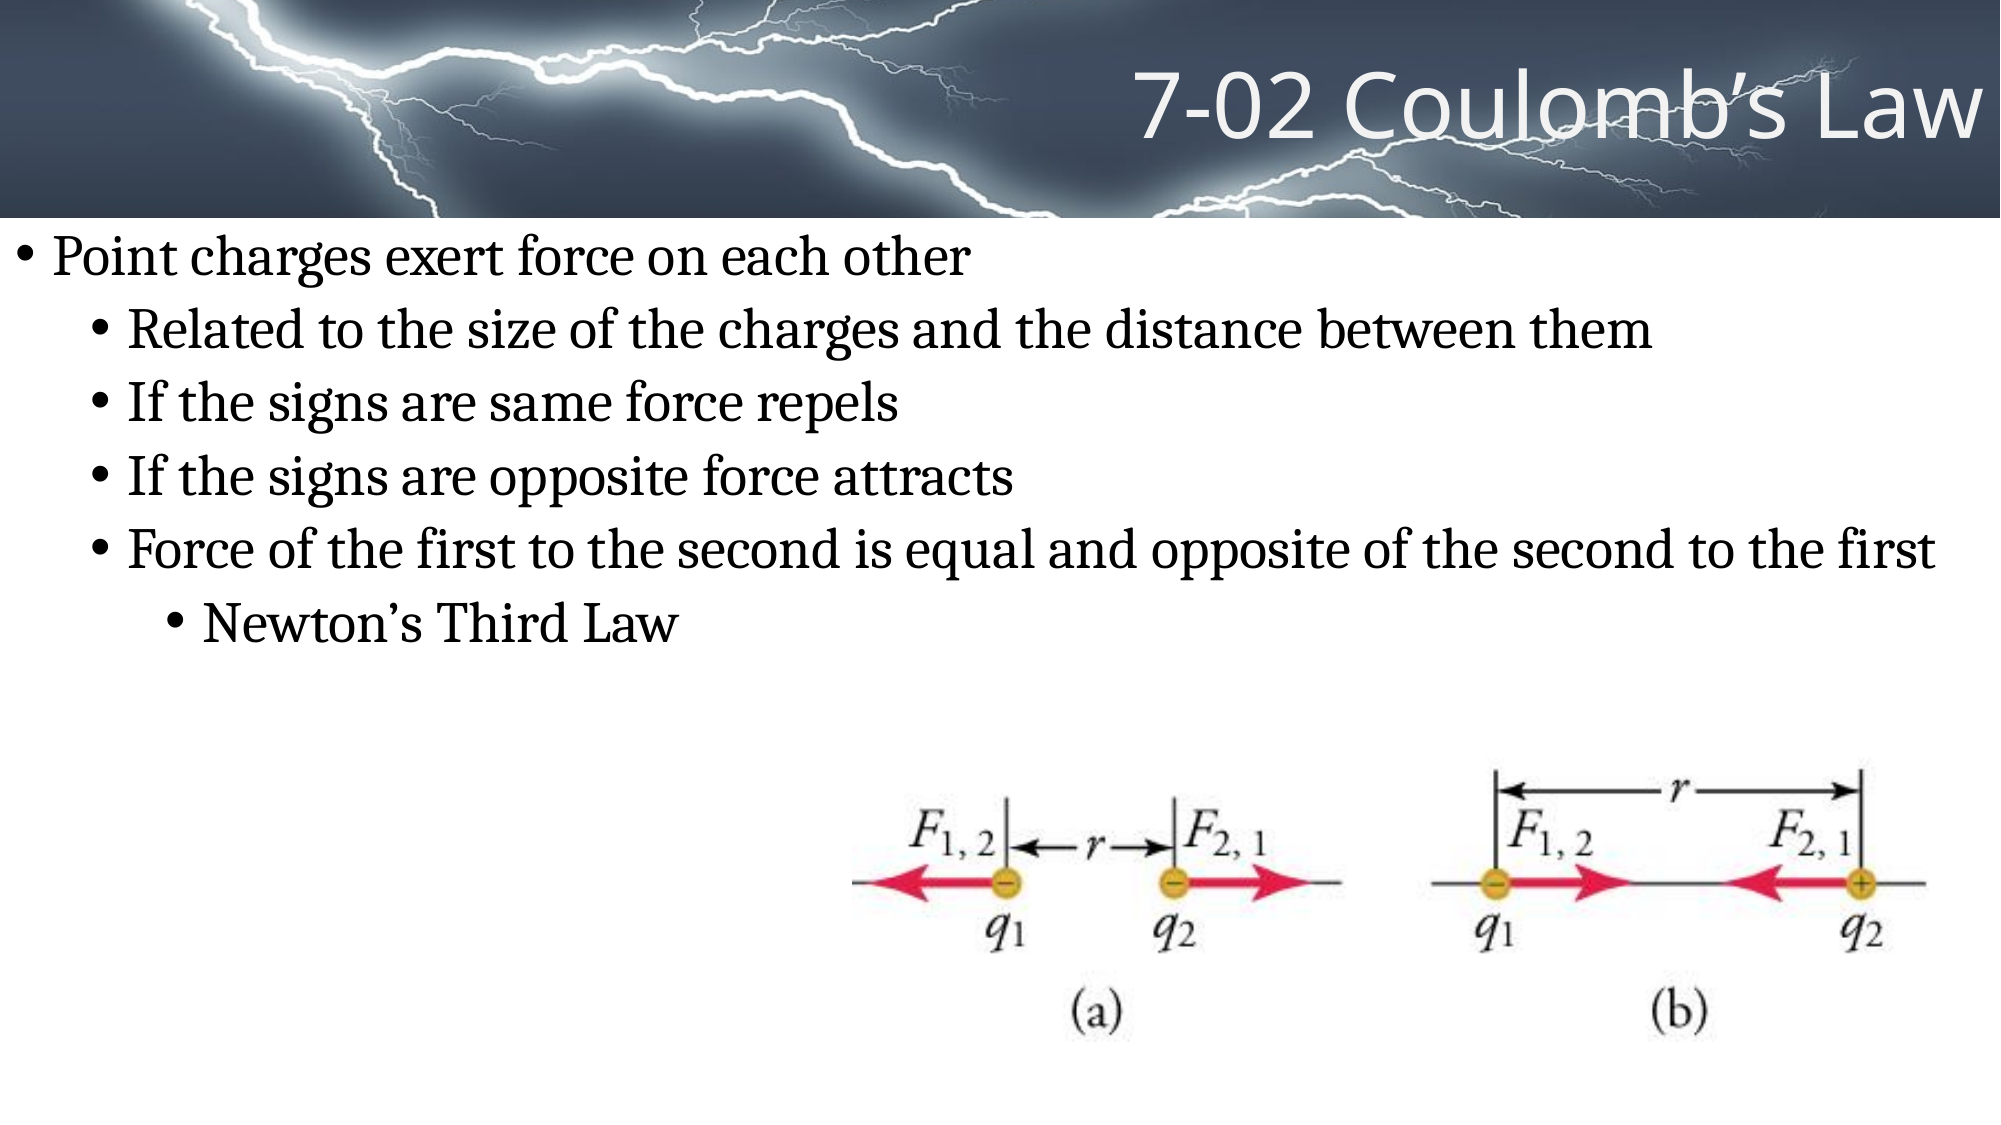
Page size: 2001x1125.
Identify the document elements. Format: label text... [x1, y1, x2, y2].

list Point charges exert force on each other Related to the size of the charges and the distance between them If the signs are same force repels If the signs are opposite force attracts Force of the first to the second is equal and opposite of the second to the first Newton’s Third Law [0, 217, 2000, 1066]
title 7-02 Coulomb’s Law [0, 0, 2000, 217]
picture [852, 657, 1929, 1125]
